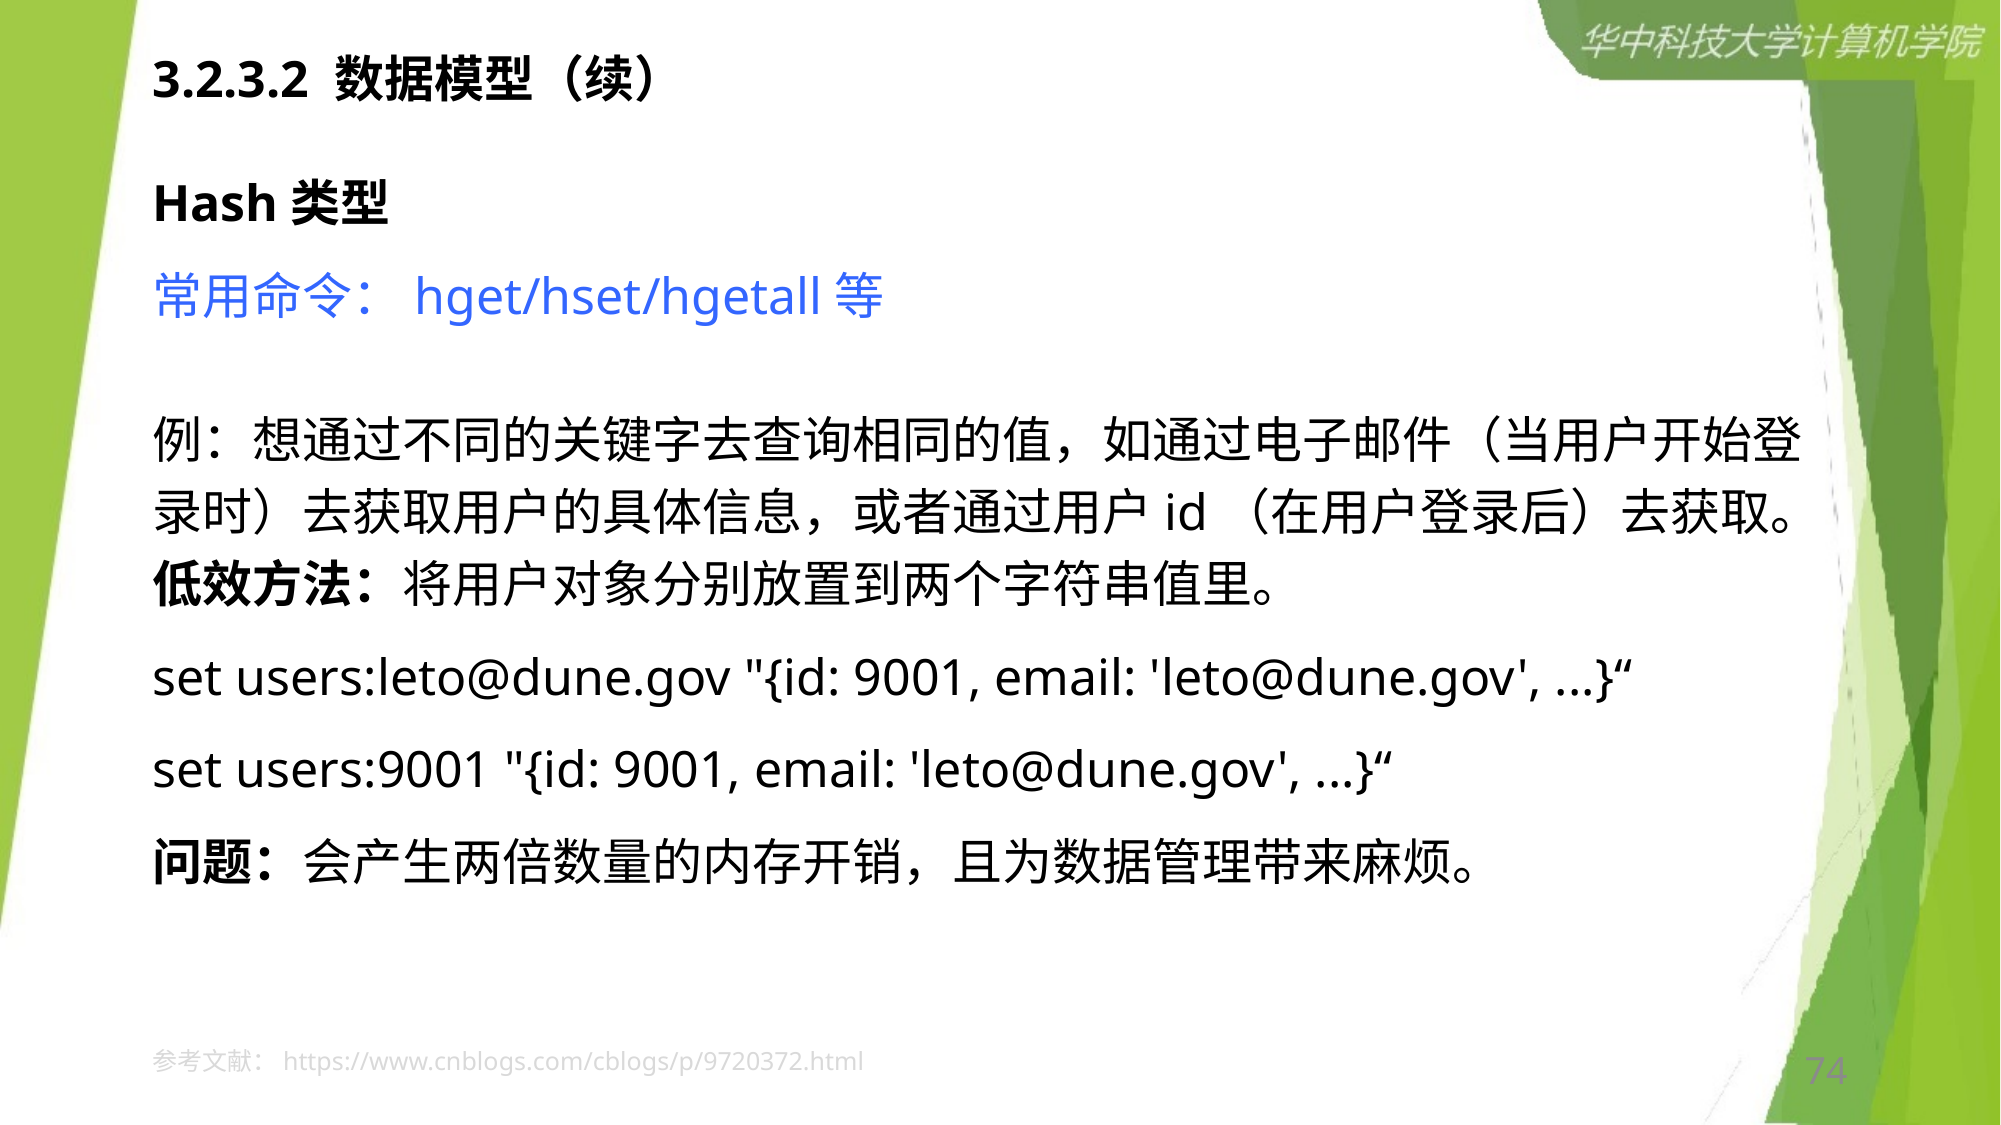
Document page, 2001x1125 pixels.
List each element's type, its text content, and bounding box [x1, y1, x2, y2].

picture [0, 0, 2001, 1125]
title 3.2.3.2 数据模型（续） [137, 25, 1863, 119]
list Hash类型 常用命令：hget/hset/hgetall等 例：想通过不同的关键字去查询相同的值，如通过电子邮件（当用户开始登录时）去获取用户的具体信息，或者通过用户id（在用户登录后）去获取。 低效方法：将用户对象分别放置到两个字符串值里。 set users:leto@dune.gov "{id: 9001, email: 'leto@dune.gov', ...}“ set users:9001 "{id: 9001, email: 'leto@dune.gov', ...}“ 问题：会产生两倍数量的内存开销，且为数据管理带来麻烦。 [137, 151, 1863, 914]
text_box 参考文献：https://www.cnblogs.com/cblogs/p/9720372.html [137, 1037, 1138, 1083]
slide_number 74 [1412, 1042, 1863, 1103]
